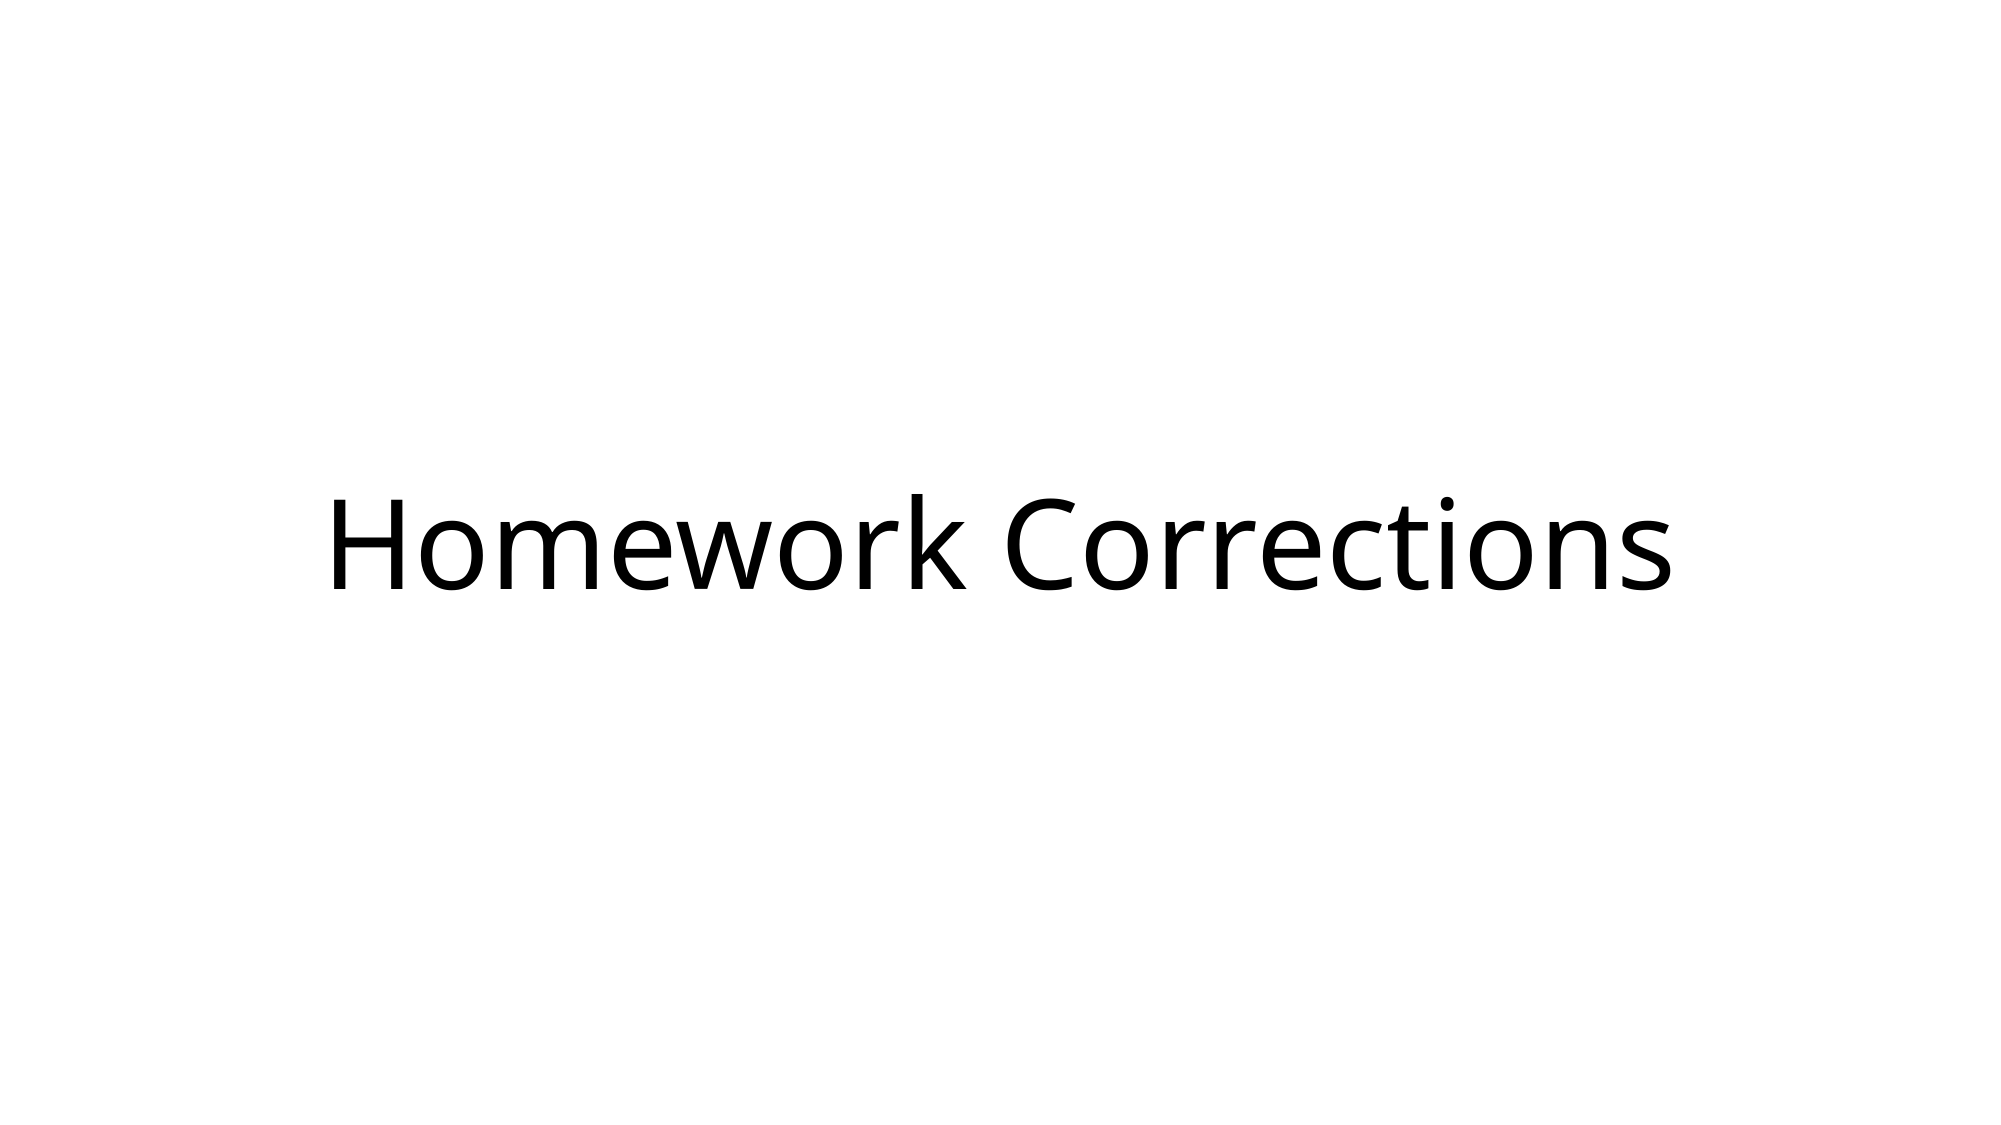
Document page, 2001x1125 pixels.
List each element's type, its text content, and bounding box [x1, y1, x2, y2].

title Homework Corrections [249, 232, 1750, 625]
